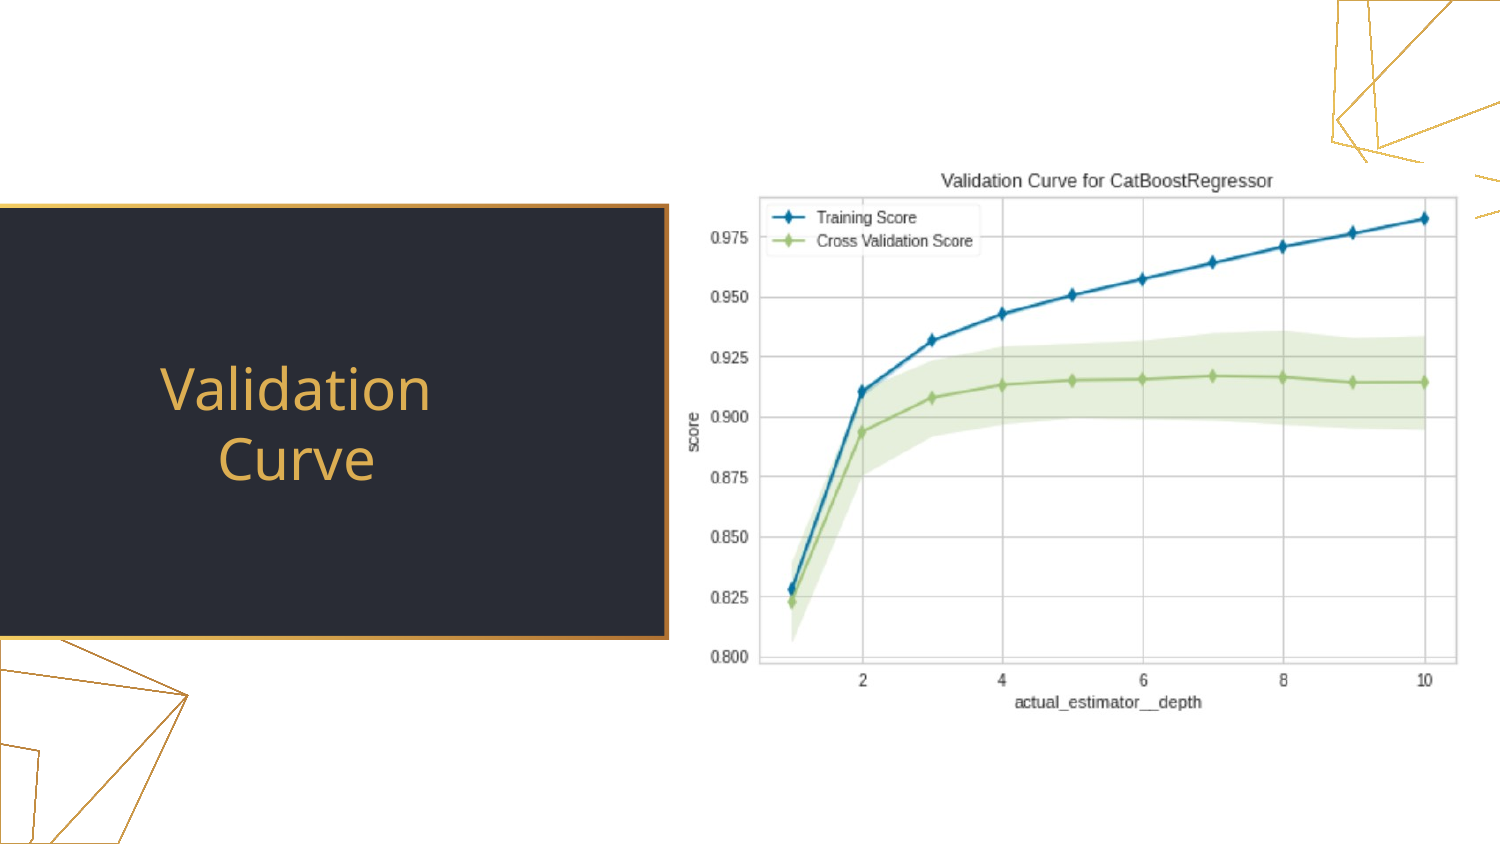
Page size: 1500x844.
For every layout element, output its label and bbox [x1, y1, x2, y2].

text_box [0, 203, 670, 641]
picture [668, 163, 1476, 718]
